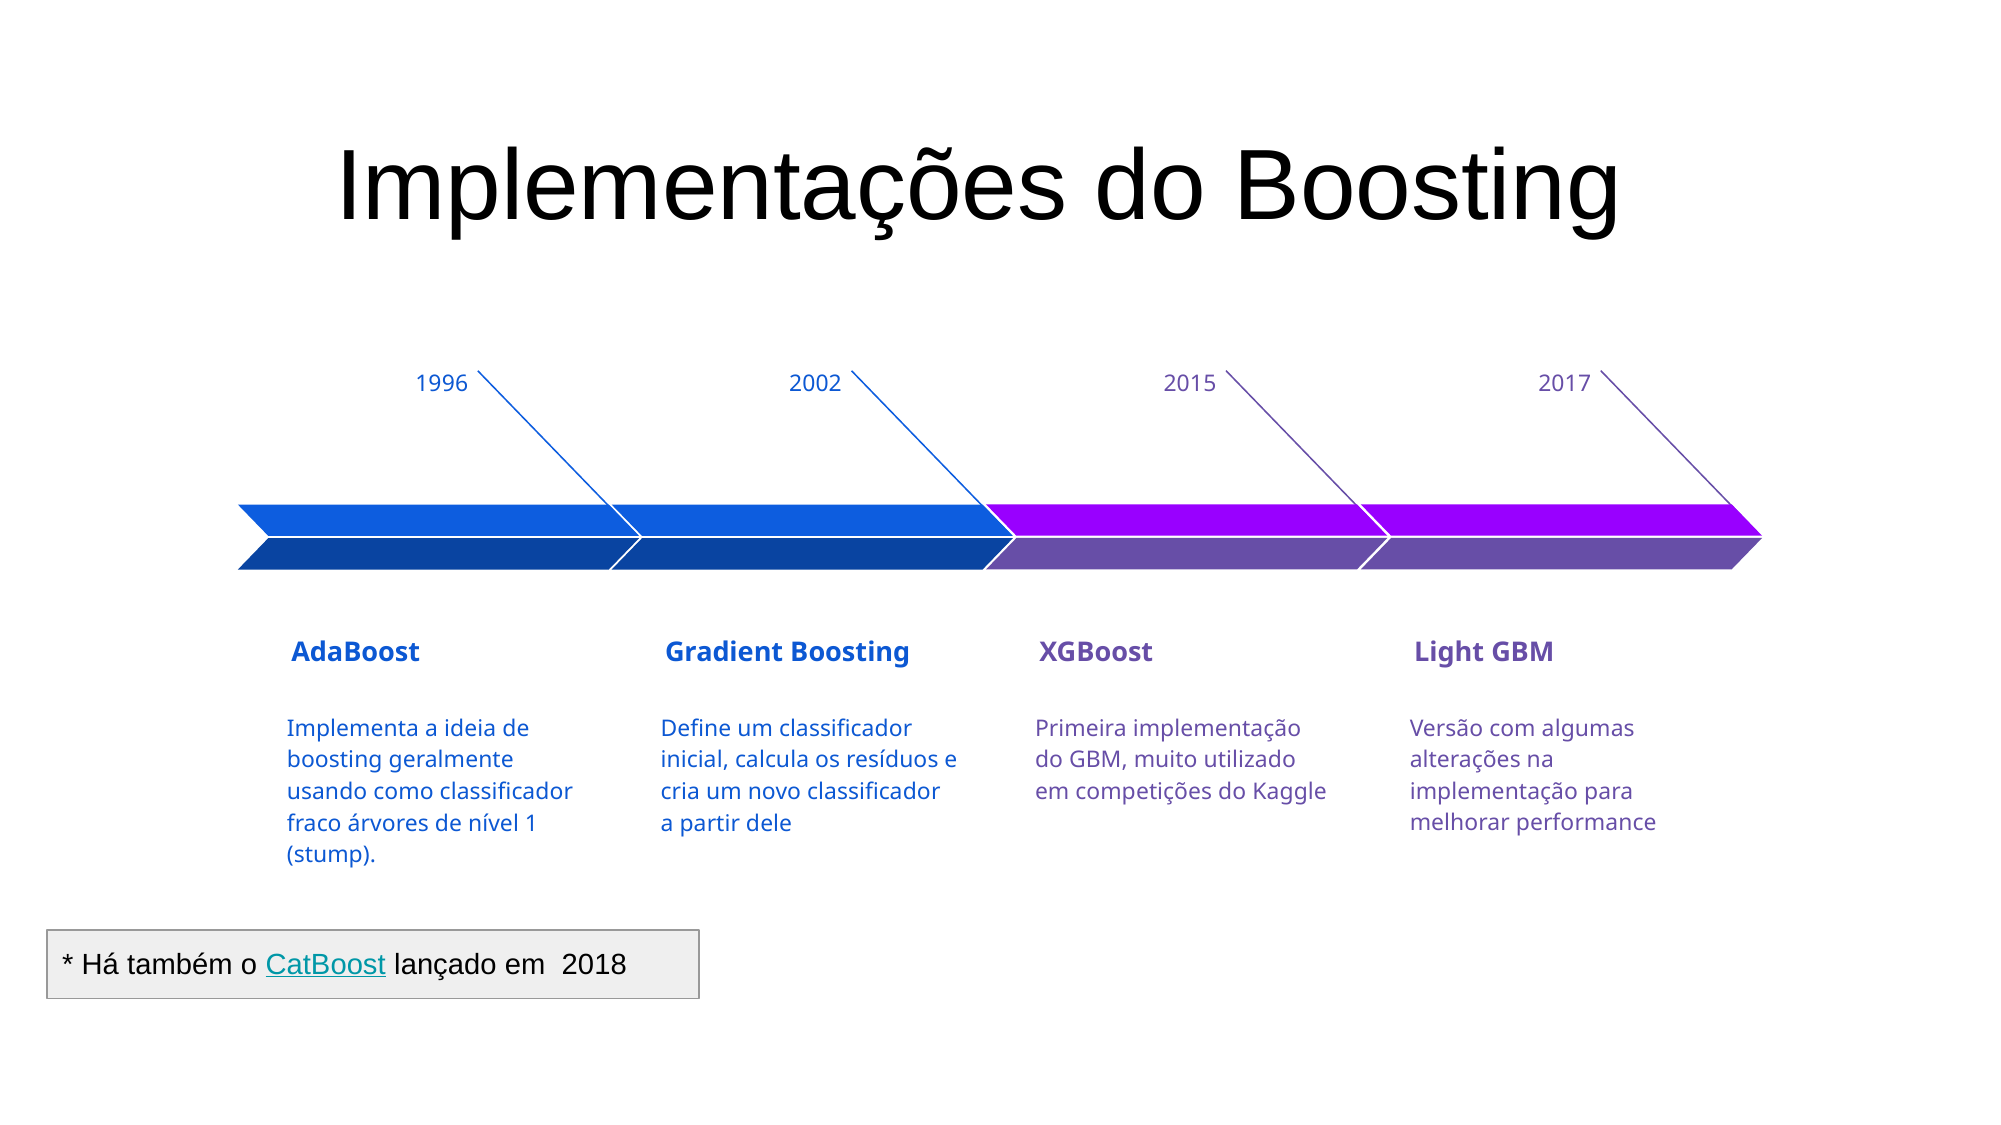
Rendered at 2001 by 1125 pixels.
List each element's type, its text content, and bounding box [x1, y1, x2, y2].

text_box * Há também o CatBoost lançado em 2018 [47, 930, 699, 999]
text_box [611, 344, 983, 851]
title Implementações do Boosting [47, 87, 1911, 272]
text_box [237, 344, 609, 851]
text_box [985, 343, 1359, 851]
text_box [1360, 343, 1763, 851]
